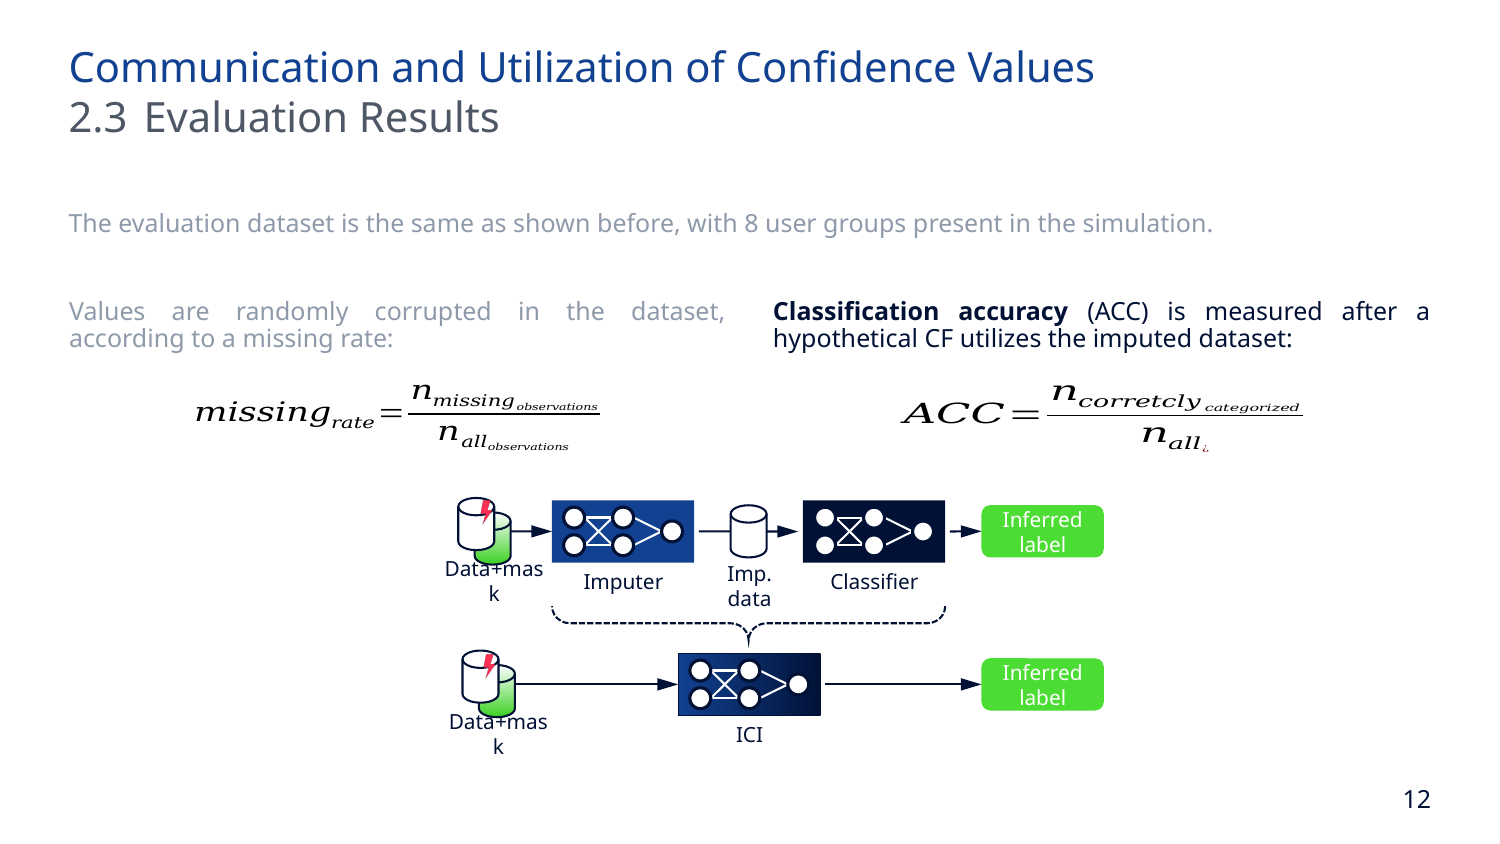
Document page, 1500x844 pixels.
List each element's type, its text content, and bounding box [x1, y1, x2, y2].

list Communication and Utilization of Confidence Values [68, 46, 1432, 97]
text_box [673, 653, 826, 716]
picture [475, 652, 504, 681]
picture [472, 498, 501, 527]
list The evaluation dataset is the same as shown before, with 8 user groups present in the simulation. [68, 210, 1432, 249]
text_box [798, 500, 950, 594]
text_box ICI [635, 721, 864, 747]
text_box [547, 500, 699, 594]
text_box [458, 497, 511, 565]
text_box Inferred label [980, 504, 1105, 559]
text_box Data+mask [441, 555, 548, 606]
text_box 12 [1388, 786, 1432, 815]
text_box Imp. data [721, 560, 778, 606]
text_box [462, 650, 515, 718]
text_box [551, 606, 946, 645]
text_box Values are randomly corrupted in the dataset, according to a missing rate: [69, 298, 727, 376]
text_box [729, 504, 768, 531]
text_box Inferred label [980, 657, 1105, 712]
text_box Classification accuracy (ACC) is measured after a hypothetical CF utilizes the imputed dataset: [772, 298, 1431, 376]
text_box [729, 532, 768, 559]
text_box Data+mask [445, 708, 552, 759]
list 2.3 Evaluation Results [68, 97, 1432, 148]
